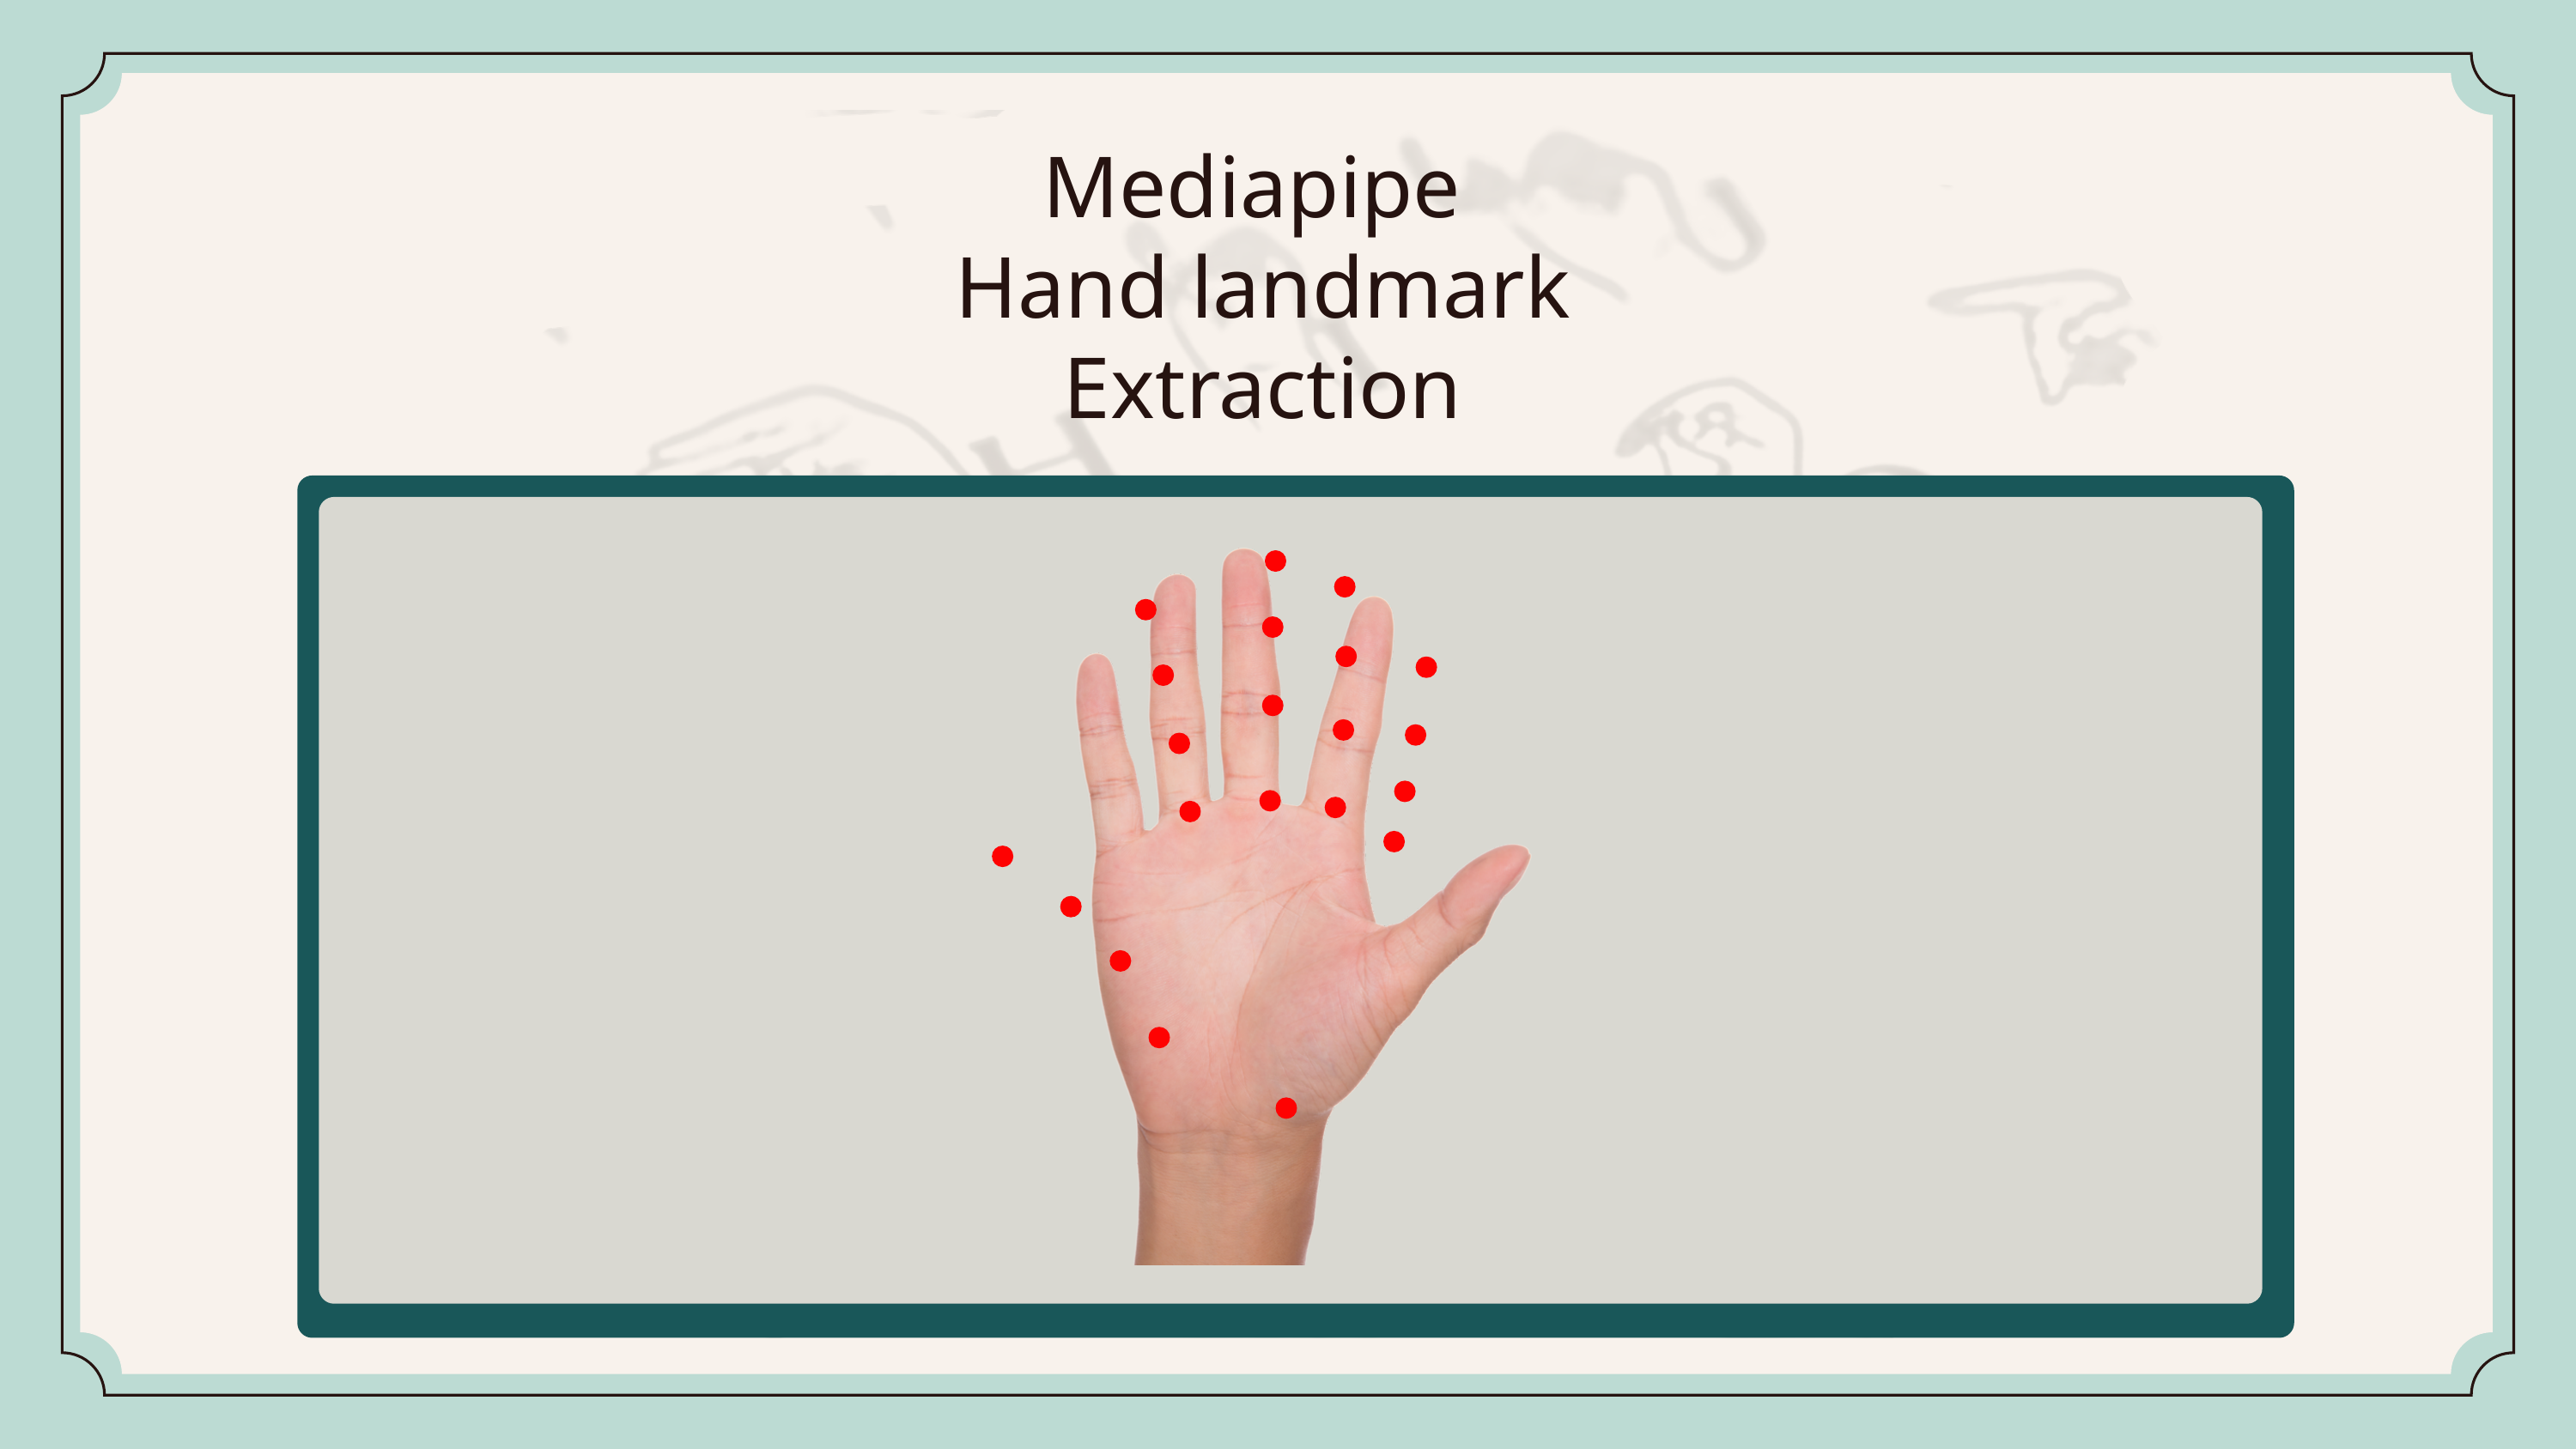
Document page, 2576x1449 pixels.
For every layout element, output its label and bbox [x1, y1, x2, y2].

text_box [1404, 724, 1427, 746]
text_box [1148, 1026, 1170, 1049]
text_box [297, 475, 2294, 1338]
text_box [1275, 1097, 1297, 1119]
text_box [1109, 949, 1132, 973]
text_box [1264, 549, 1287, 573]
text_box [1334, 645, 1358, 668]
text_box [1382, 830, 1406, 853]
text_box [1261, 615, 1285, 639]
text_box [1415, 656, 1437, 679]
text_box [1151, 664, 1175, 687]
text_box [1394, 780, 1416, 803]
text_box [1060, 895, 1082, 918]
text_box [991, 845, 1014, 868]
text_box [1259, 790, 1281, 812]
text_box [1179, 800, 1201, 823]
text_box [1134, 598, 1157, 621]
text_box [62, 53, 2514, 1396]
text_box [1324, 796, 1346, 819]
text_box [1261, 694, 1285, 717]
text_box [319, 496, 2263, 1304]
text_box [1332, 718, 1355, 742]
text_box [1168, 732, 1191, 755]
text_box [1334, 575, 1356, 598]
